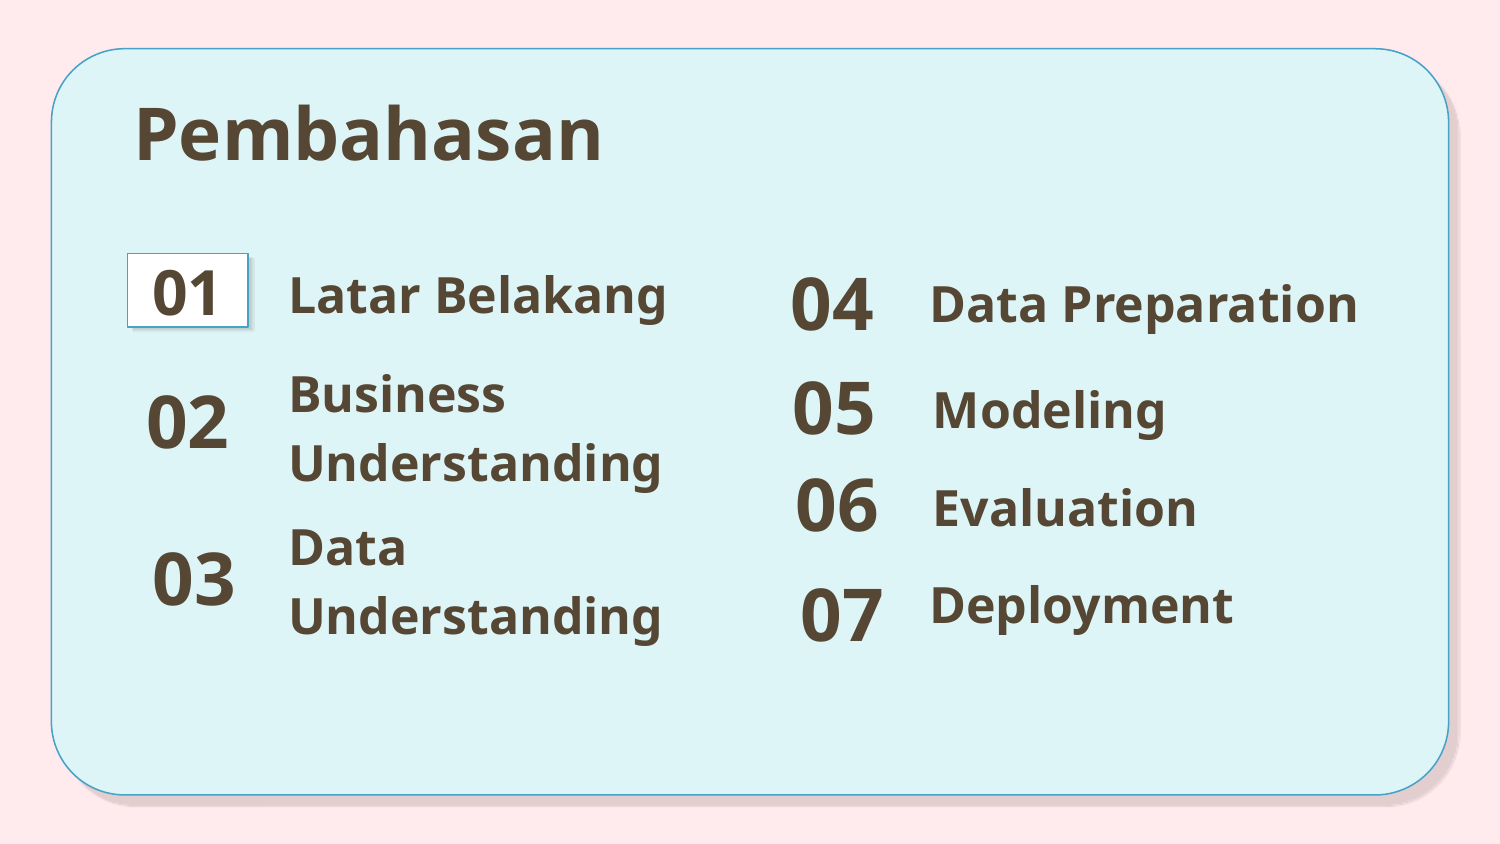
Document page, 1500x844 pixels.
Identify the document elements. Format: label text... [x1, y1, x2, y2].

text_box Business Understanding [273, 421, 818, 507]
text_box Evaluation [917, 466, 1386, 551]
title Pembahasan [118, 72, 1382, 167]
text_box Data Understanding [273, 574, 741, 660]
text_box Modeling [917, 368, 1386, 454]
text_box 07 [768, 575, 914, 649]
text_box Deployment [914, 563, 1382, 649]
text_box 03 [127, 539, 261, 614]
text_box 02 [127, 382, 249, 457]
title 01 [127, 253, 249, 328]
text_box 04 [761, 264, 904, 338]
subtitle Latar Belakang [273, 253, 741, 339]
text_box 06 [763, 466, 911, 540]
text_box 05 [754, 368, 915, 442]
text_box Data Preparation [914, 262, 1382, 348]
